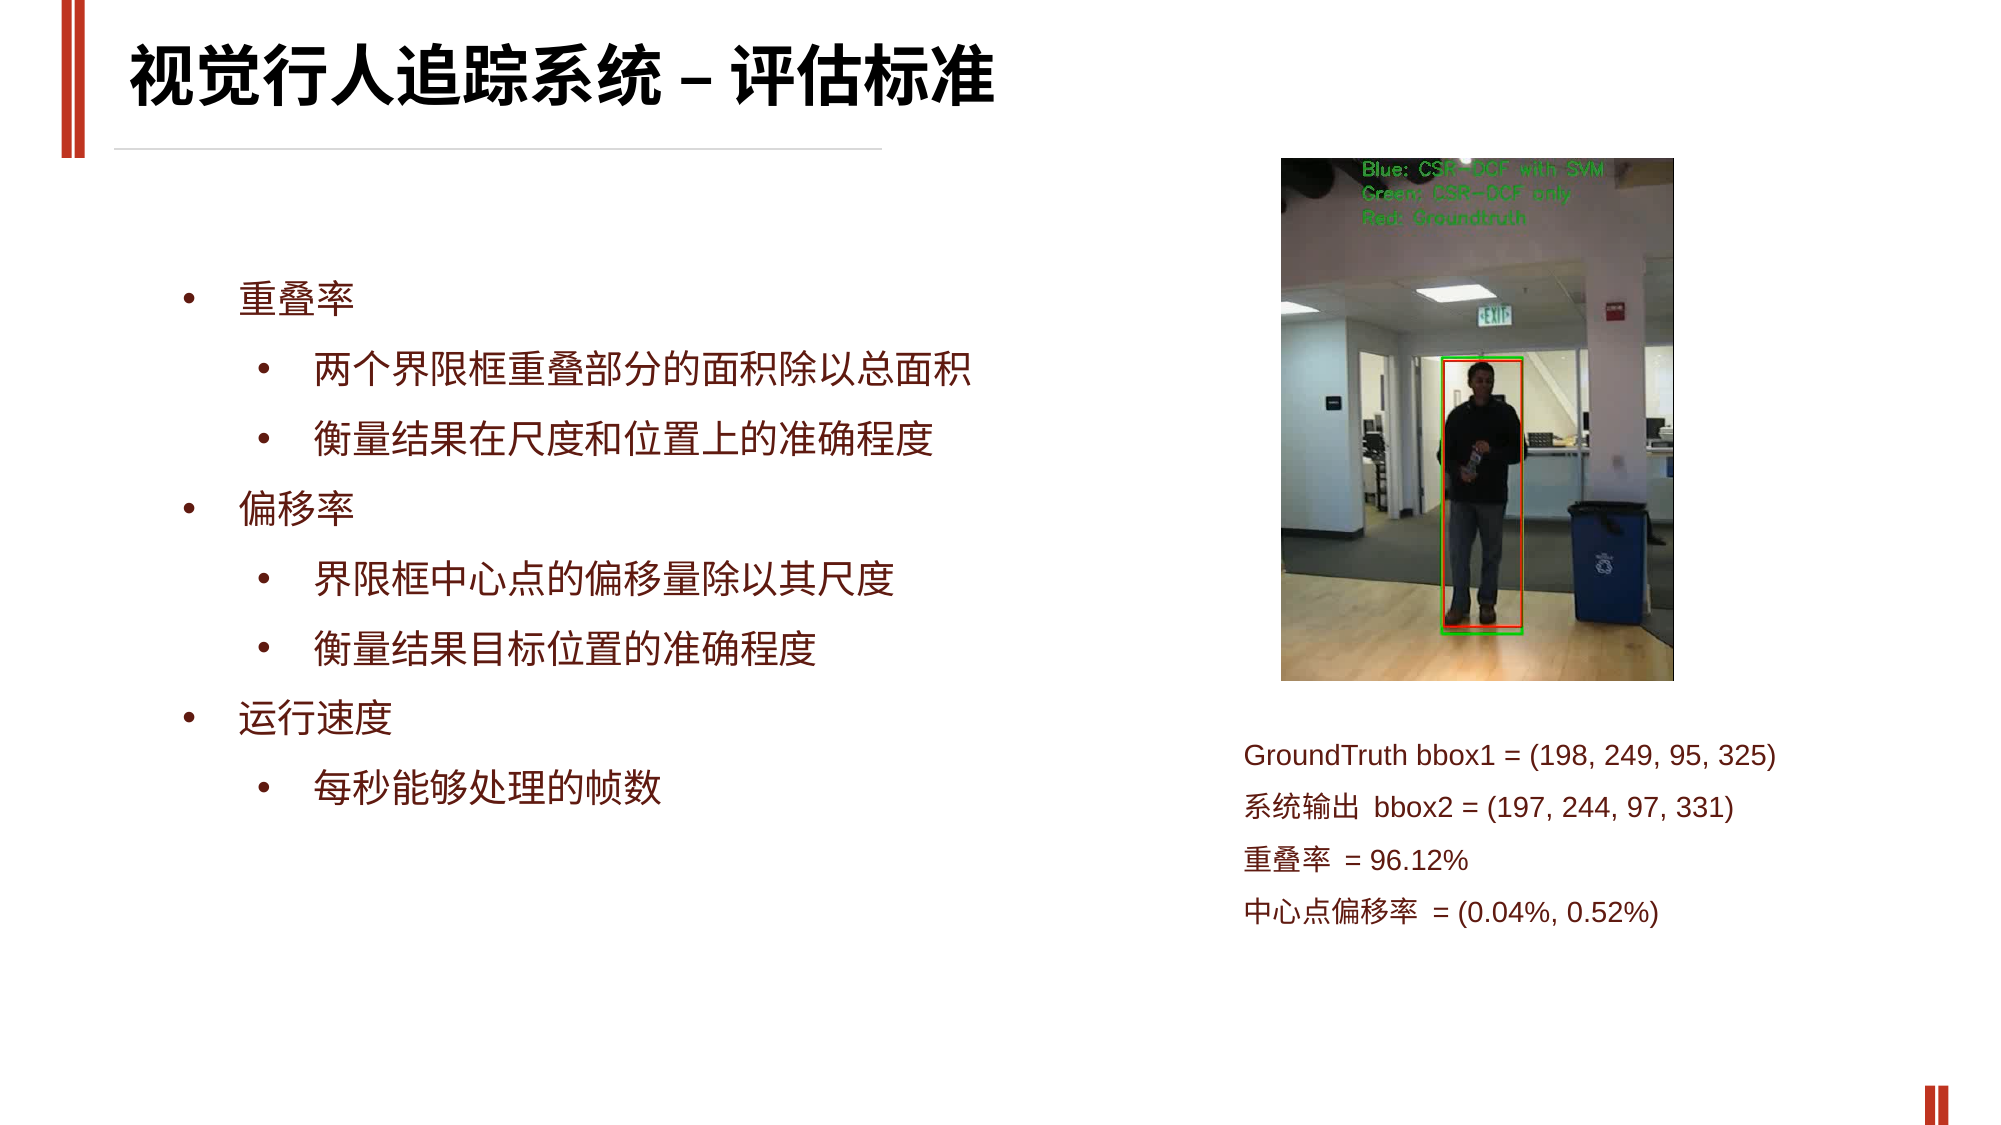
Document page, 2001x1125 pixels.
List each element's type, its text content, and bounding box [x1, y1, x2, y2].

text_box 重叠率 两个界限框重叠部分的面积除以总面积 衡量结果在尺度和位置上的准确程度 偏移率 界限框中心点的偏移量除以其尺度 衡量结果目标位置的准确程度 运行速度 每秒能够处理的帧数 [167, 244, 1153, 818]
picture [1281, 158, 1674, 681]
text_box GroundTruth bbox1 = (198, 249, 95, 325) 系统输出 bbox2 = (197, 244, 97, 331) 重叠率 = 96.12% 中心点偏移率 = (0.04%, 0.52%) [1228, 711, 1796, 936]
list 视觉行人追踪系统 – 评估标准 [114, 26, 1415, 123]
